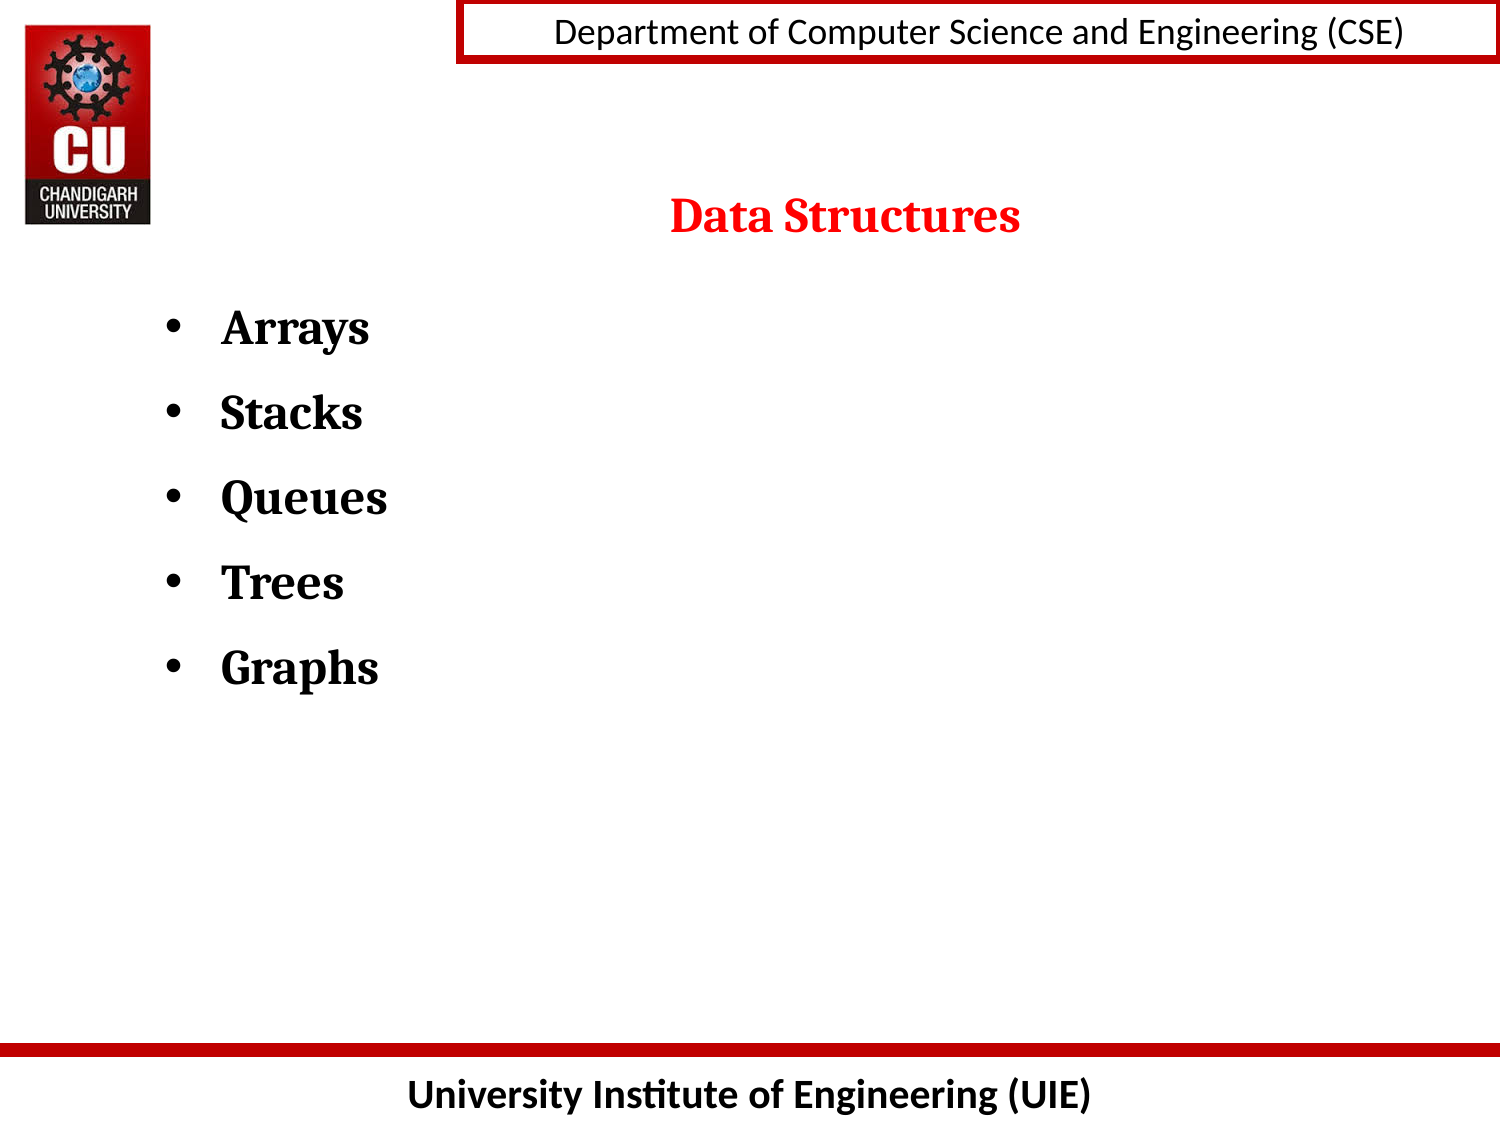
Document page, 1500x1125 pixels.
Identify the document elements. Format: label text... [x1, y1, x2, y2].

picture [24, 24, 151, 225]
title Data Structures [195, 162, 1496, 263]
list Arrays Stacks Queues Trees Graphs [150, 287, 1463, 1025]
